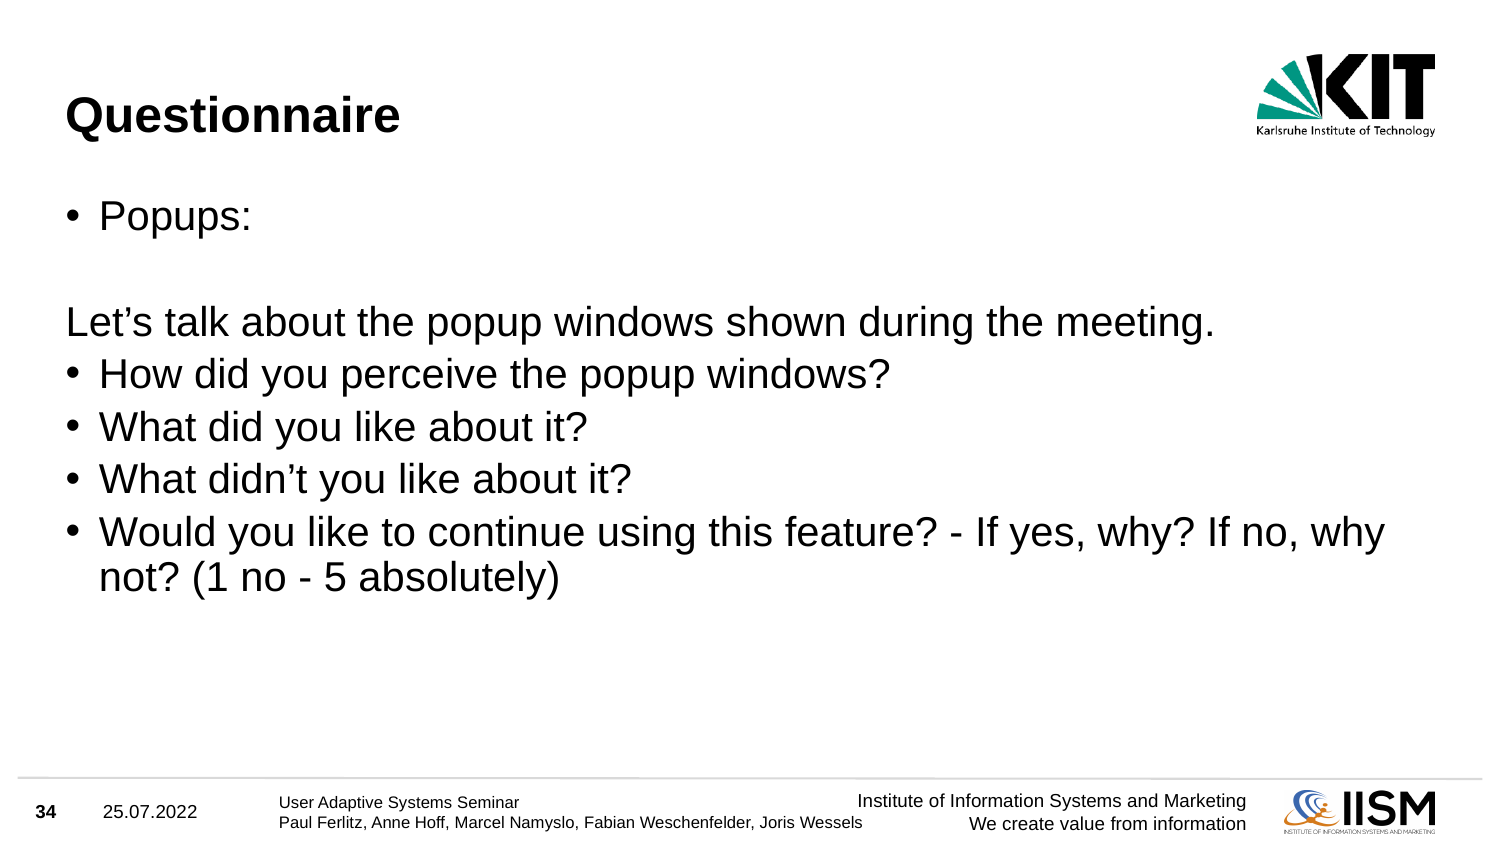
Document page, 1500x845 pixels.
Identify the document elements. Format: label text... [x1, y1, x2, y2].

list Popups: Let’s talk about the popup windows shown during the meeting. How did you perceive the popup windows? What did you like about it? What didn’t you like about it? Would you like to continue using this feature? - If yes, why? If no, why not? (1 no - 5 absolutely) [65, 194, 1435, 747]
slide_number 34 [35, 778, 89, 844]
picture [1284, 790, 1435, 834]
title Questionnaire [64, 48, 1192, 144]
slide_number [102, 778, 272, 844]
picture [1257, 54, 1435, 137]
